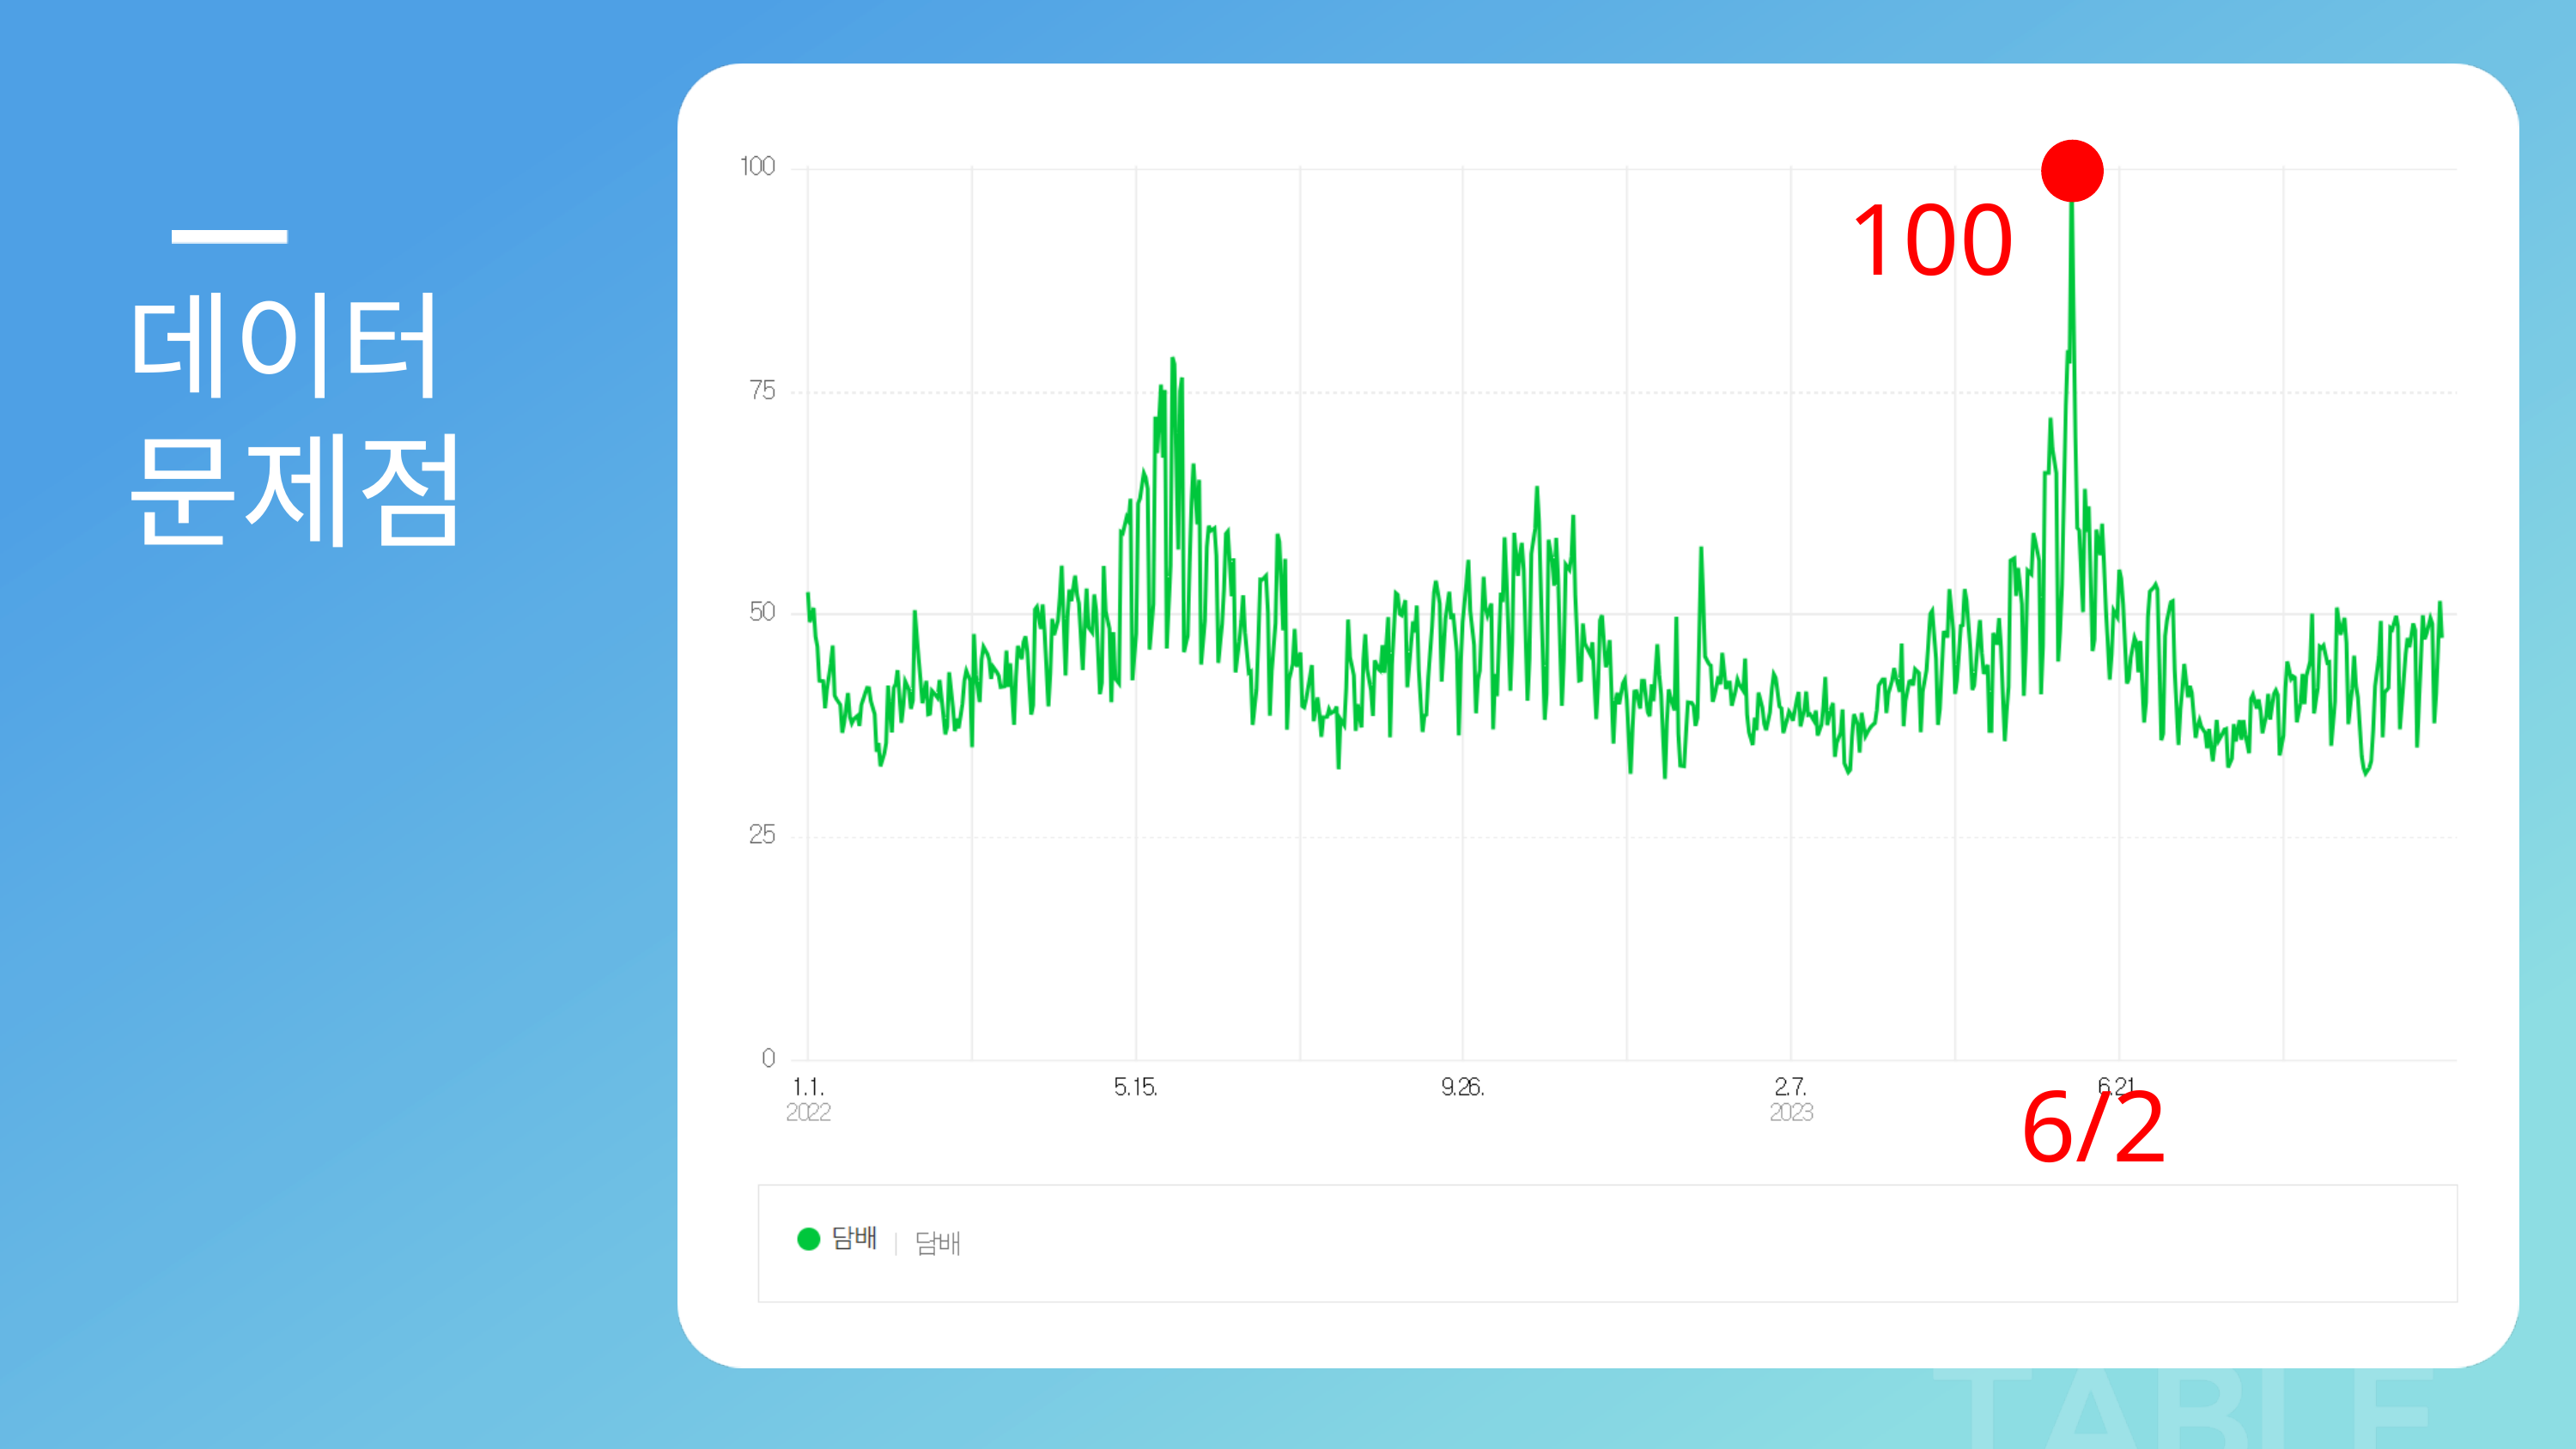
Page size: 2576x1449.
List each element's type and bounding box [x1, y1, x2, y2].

picture [0, 0, 2576, 1449]
text_box [719, 121, 2493, 1327]
